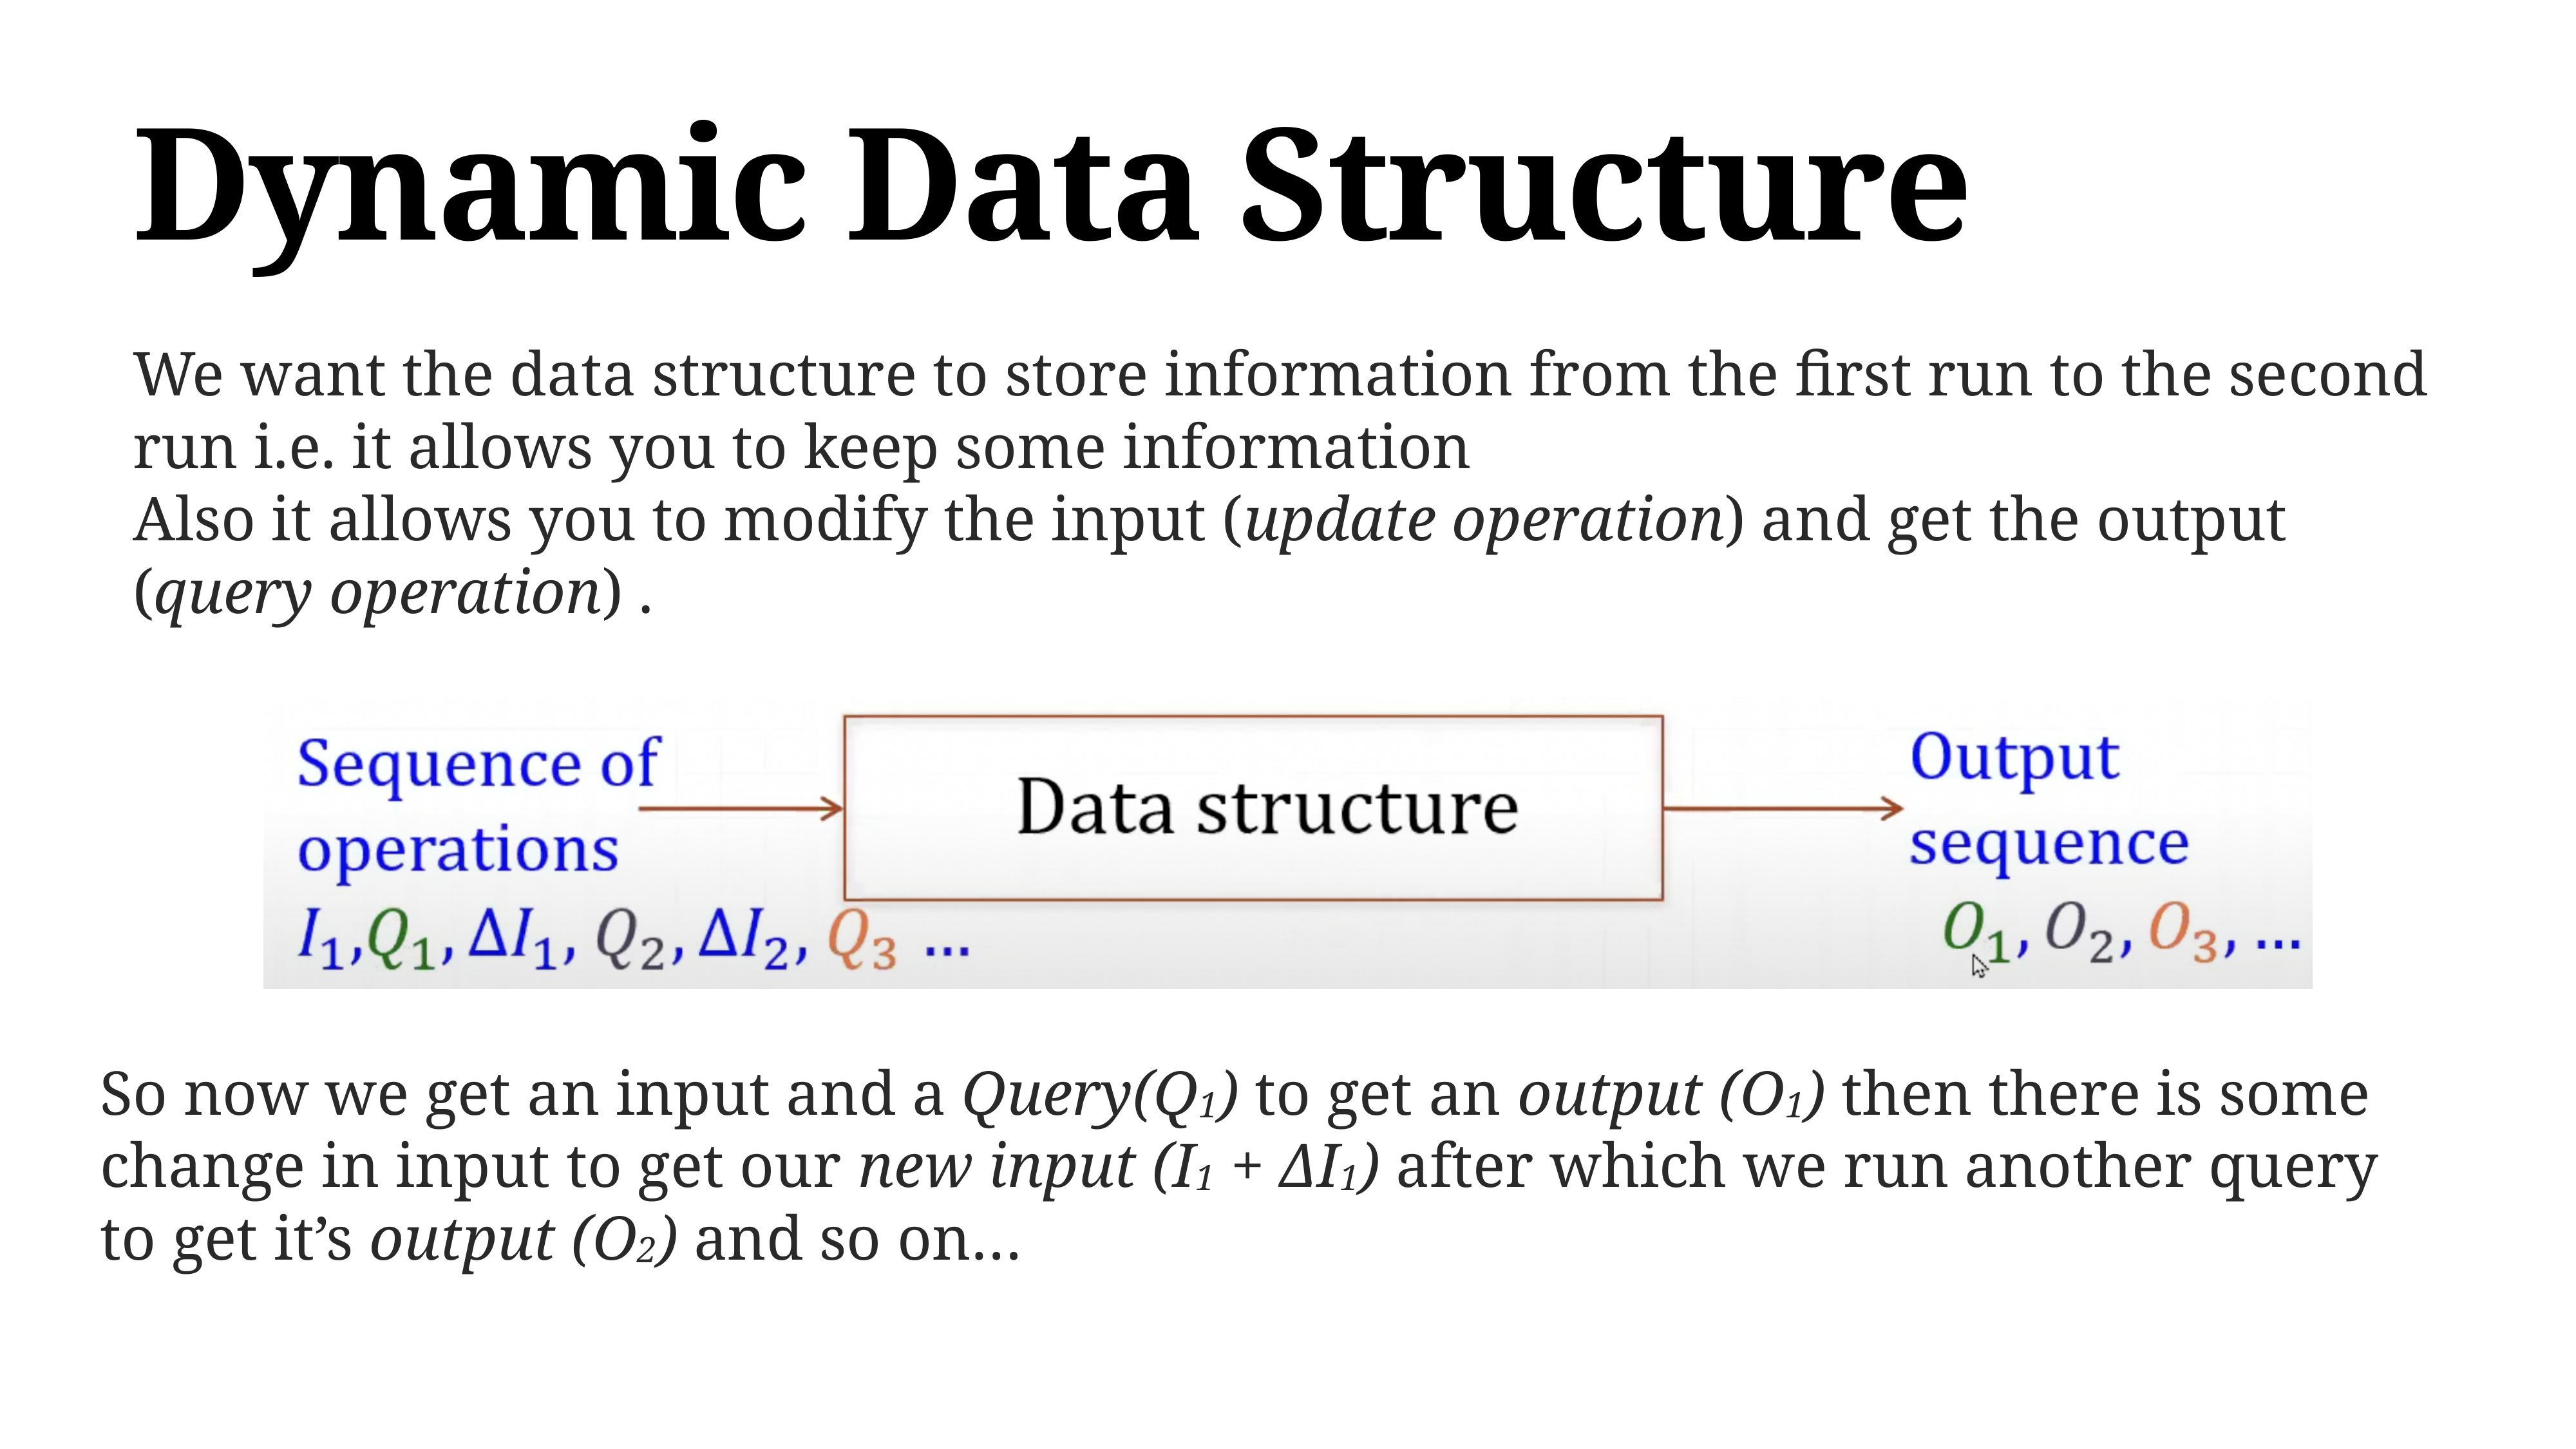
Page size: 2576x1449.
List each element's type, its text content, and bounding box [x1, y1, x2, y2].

picture [263, 697, 2313, 990]
subtitle We want the data structure to store information from the first run to the second run i.e. it allows you to keep some information Also it allows you to modify the input (update operation) and get the output (query operation) . [127, 329, 2449, 750]
text_box So now we get an input and a Query(Q1) to get an output (O1) then there is some change in input to get our new input (I1 + ΔI1) after which we run another query to get it’s output (O2) and so on… [95, 1049, 2416, 1360]
title Dynamic Data Structure [127, 37, 2449, 276]
